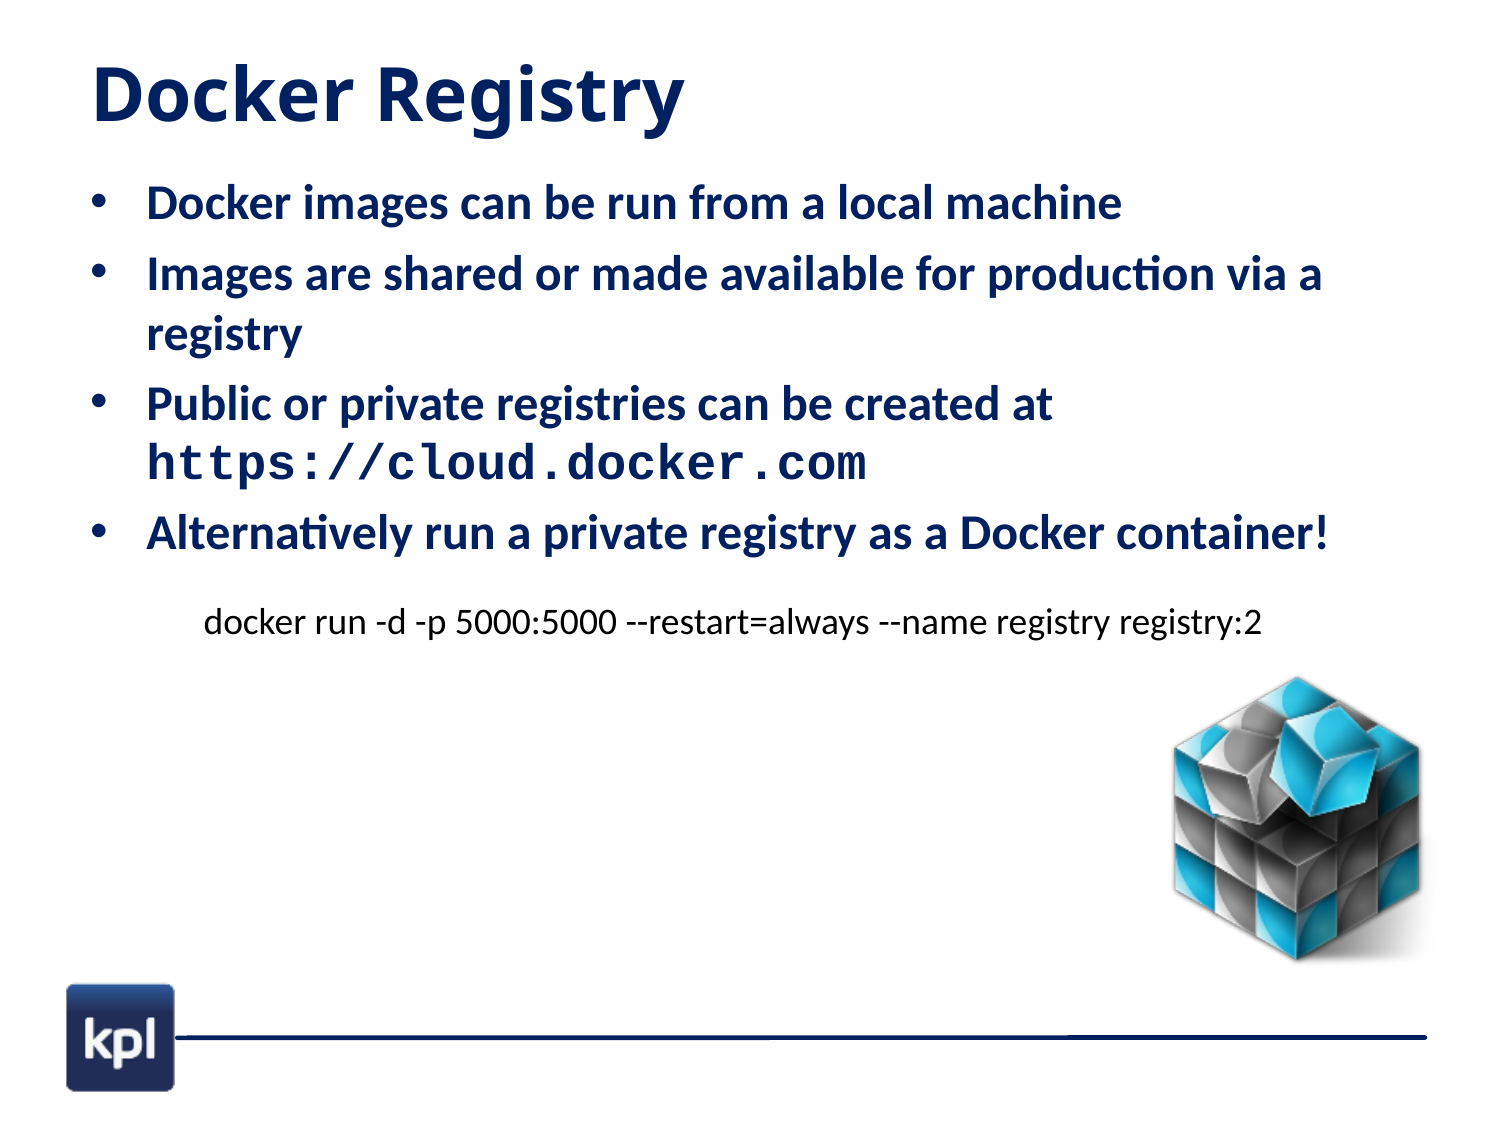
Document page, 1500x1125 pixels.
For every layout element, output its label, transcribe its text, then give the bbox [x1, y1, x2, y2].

picture [1151, 673, 1447, 969]
list Docker images can be run from a local machine Images are shared or made available for production via a registry Public or private registries can be created at https://cloud.docker.com Alternatively run a private registry as a Docker container! [75, 162, 1425, 1013]
title Docker Registry [75, 45, 1471, 138]
picture [62, 980, 178, 1095]
text_box docker run -d -p 5000:5000 --restart=always --name registry registry:2 [188, 589, 1279, 650]
